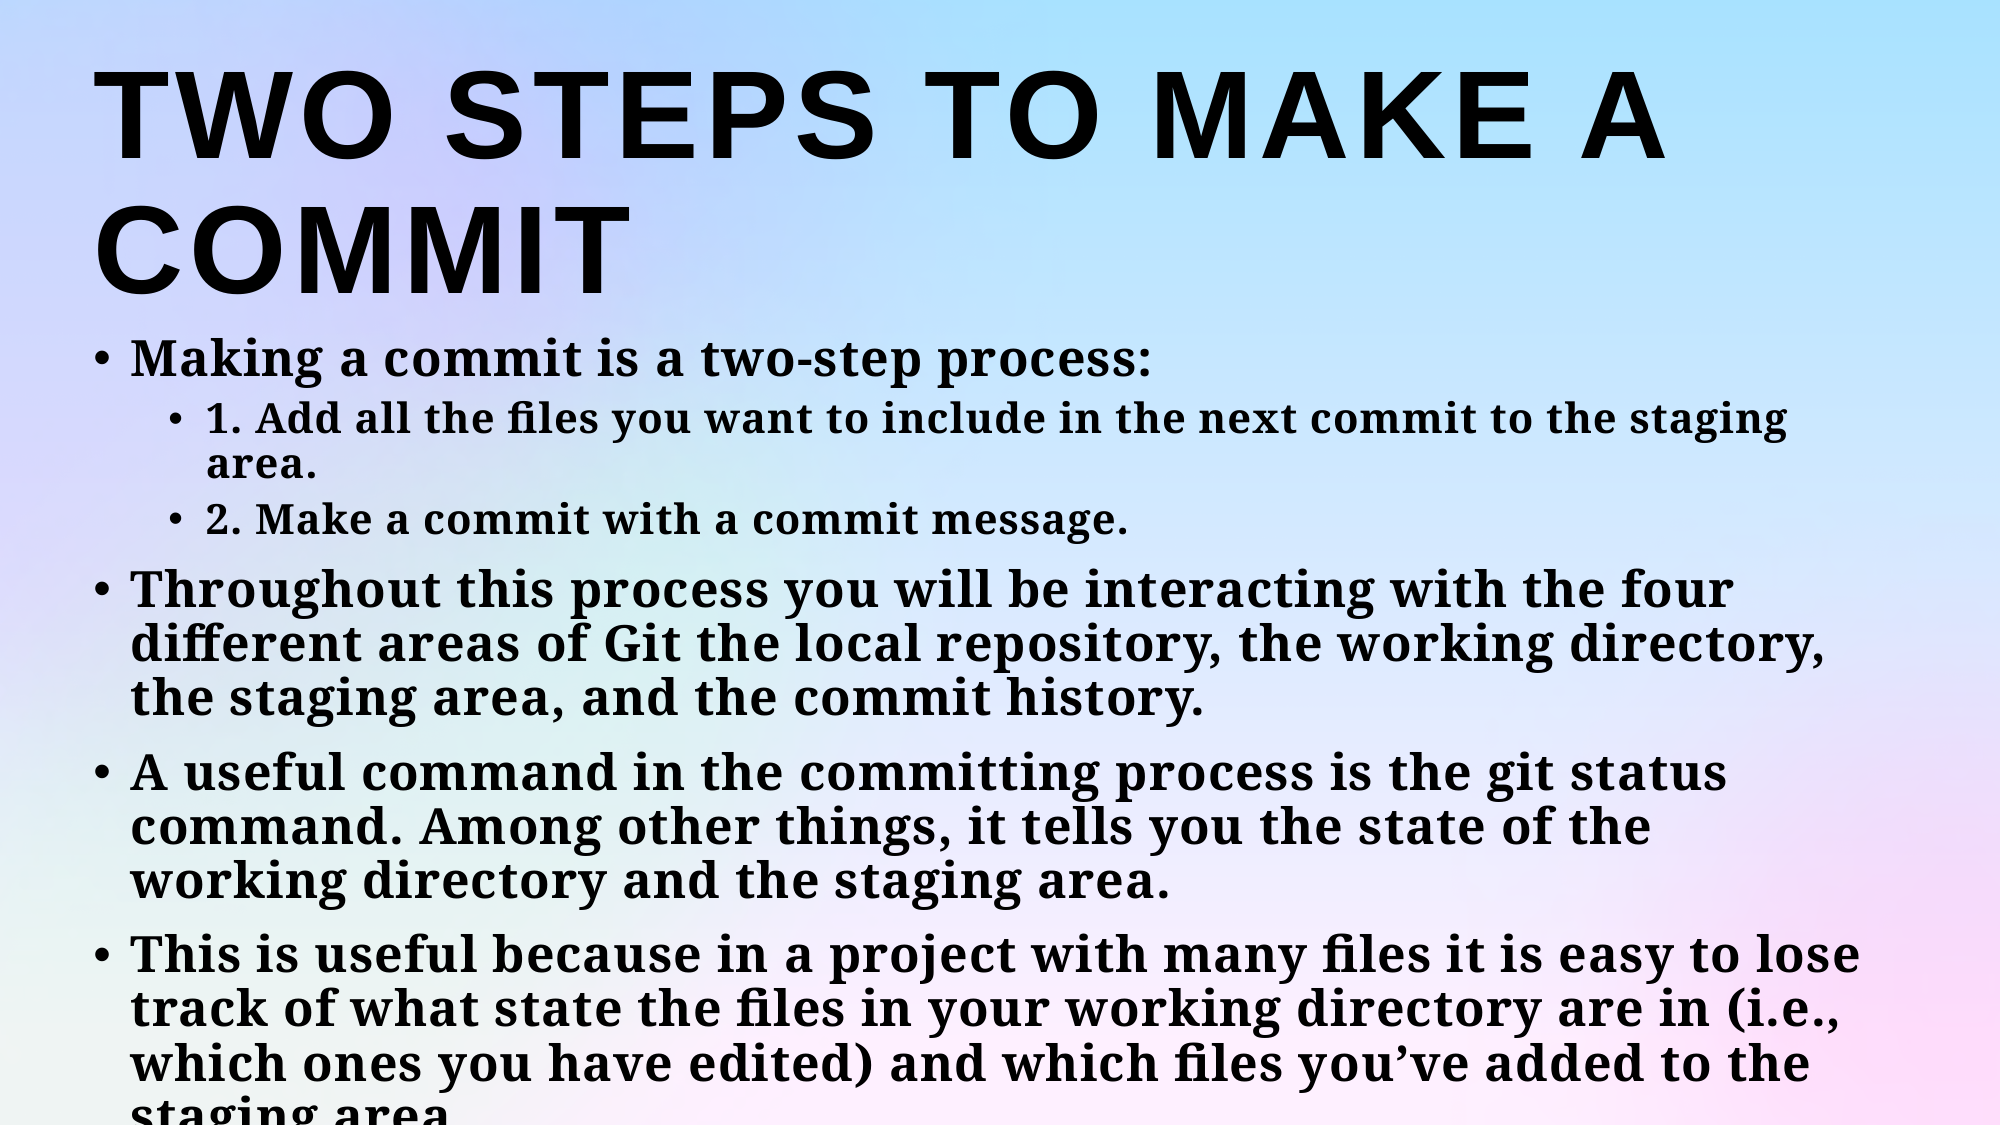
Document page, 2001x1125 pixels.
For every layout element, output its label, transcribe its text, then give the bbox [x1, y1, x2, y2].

picture [0, 0, 2000, 1125]
text_box Two Steps to Make a Commit [78, 42, 1726, 268]
text_box Making a commit is a two-step process: 1. Add all the files you want to include in the next commit to the staging area. 2. Make a commit with a commit message. Throughout this process you will be interacting with the four different areas of Git the local repository, the working directory, the staging area, and the commit history. A useful command in the committing process is the git status command. Among other things, it tells you the state of the working directory and the staging area. This is useful because in a project with many files it is easy to lose track of what state the files in your working directory are in (i.e., which ones you have edited) and which files you’ve added to the staging area. [78, 326, 1901, 924]
